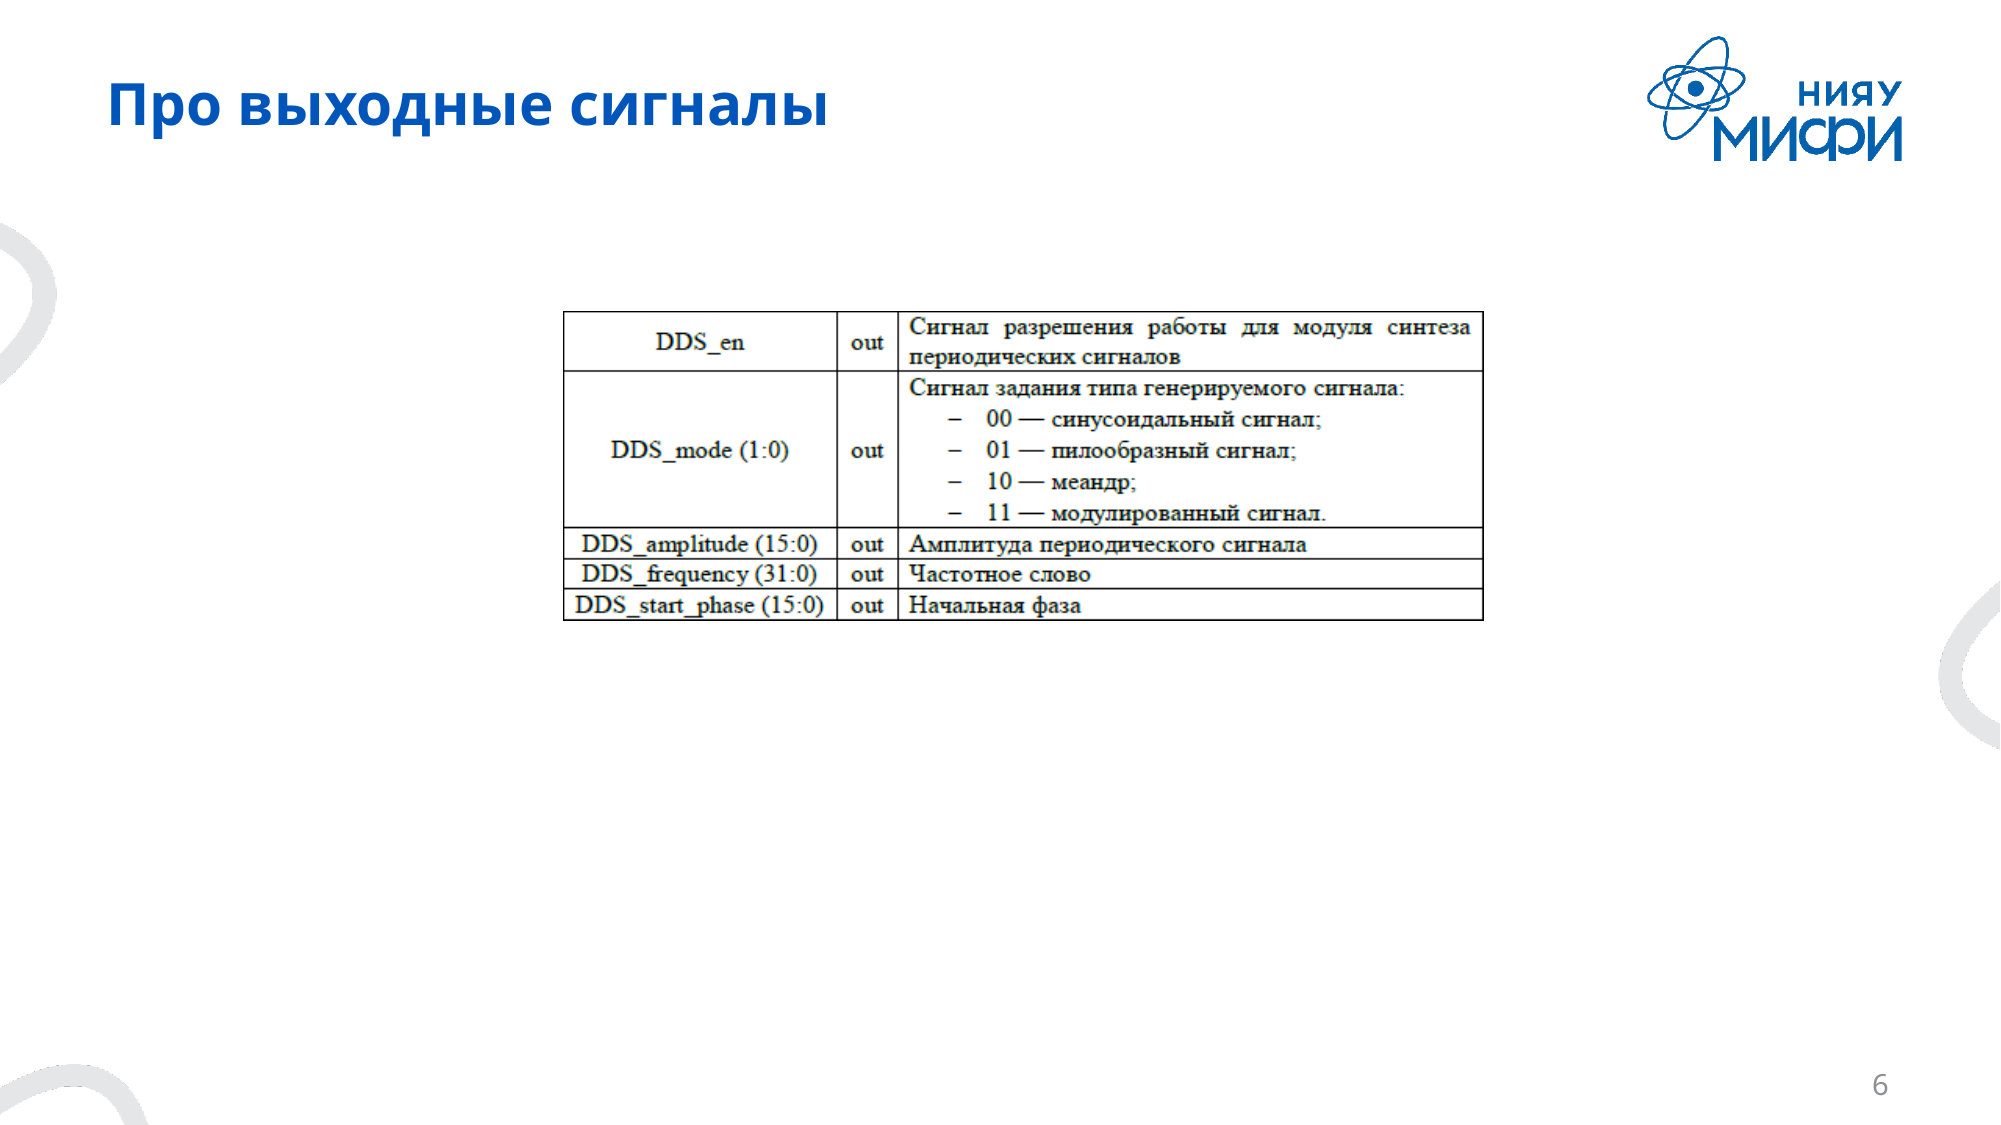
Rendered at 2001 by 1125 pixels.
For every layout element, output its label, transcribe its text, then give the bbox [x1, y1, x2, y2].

picture [1637, 27, 1910, 173]
picture [1919, 554, 2001, 767]
title Про выходные сигналы [91, 58, 1601, 145]
picture [0, 208, 122, 456]
picture [0, 1032, 162, 1125]
picture [563, 311, 1484, 621]
